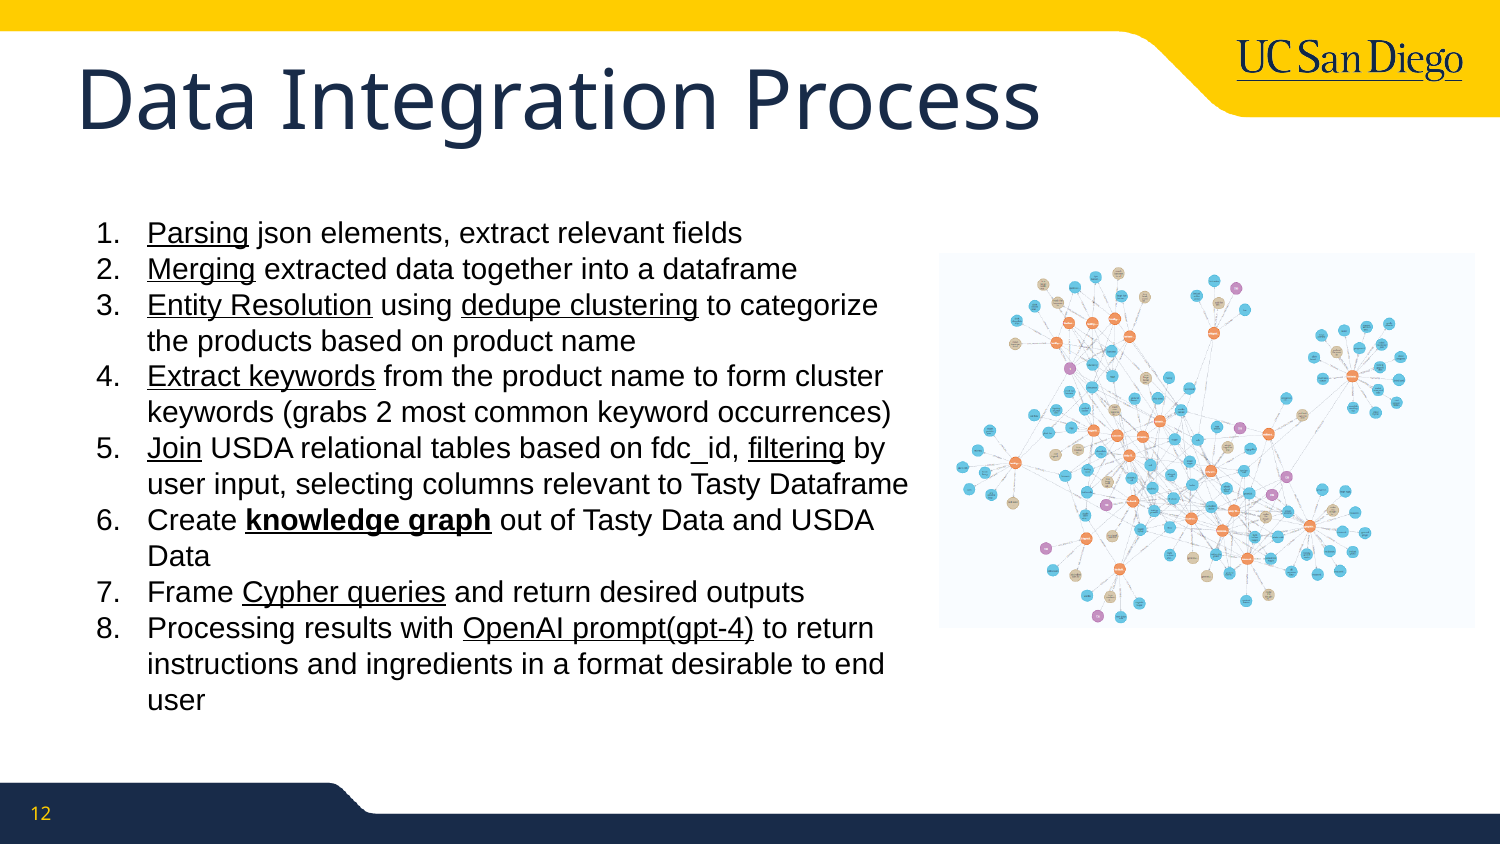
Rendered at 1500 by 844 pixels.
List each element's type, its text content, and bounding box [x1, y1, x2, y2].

title Data Integration Process [75, 66, 1211, 174]
list Parsing json elements, extract relevant fields Merging extracted data together into a dataframe Entity Resolution using dedupe clustering to categorize the products based on product name Extract keywords from the product name to form cluster keywords (grabs 2 most common keyword occurrences) Join USDA relational tables based on fdc_id, filtering by user input, selecting columns relevant to Tasty Dataframe Create knowledge graph out of Tasty Data and USDA Data Frame Cypher queries and return desired outputs Processing results with OpenAI prompt(gpt-4) to return instructions and ingredients in a format desirable to end user [75, 213, 910, 727]
picture [0, 0, 1500, 844]
slide_number ‹#› [30, 796, 75, 833]
